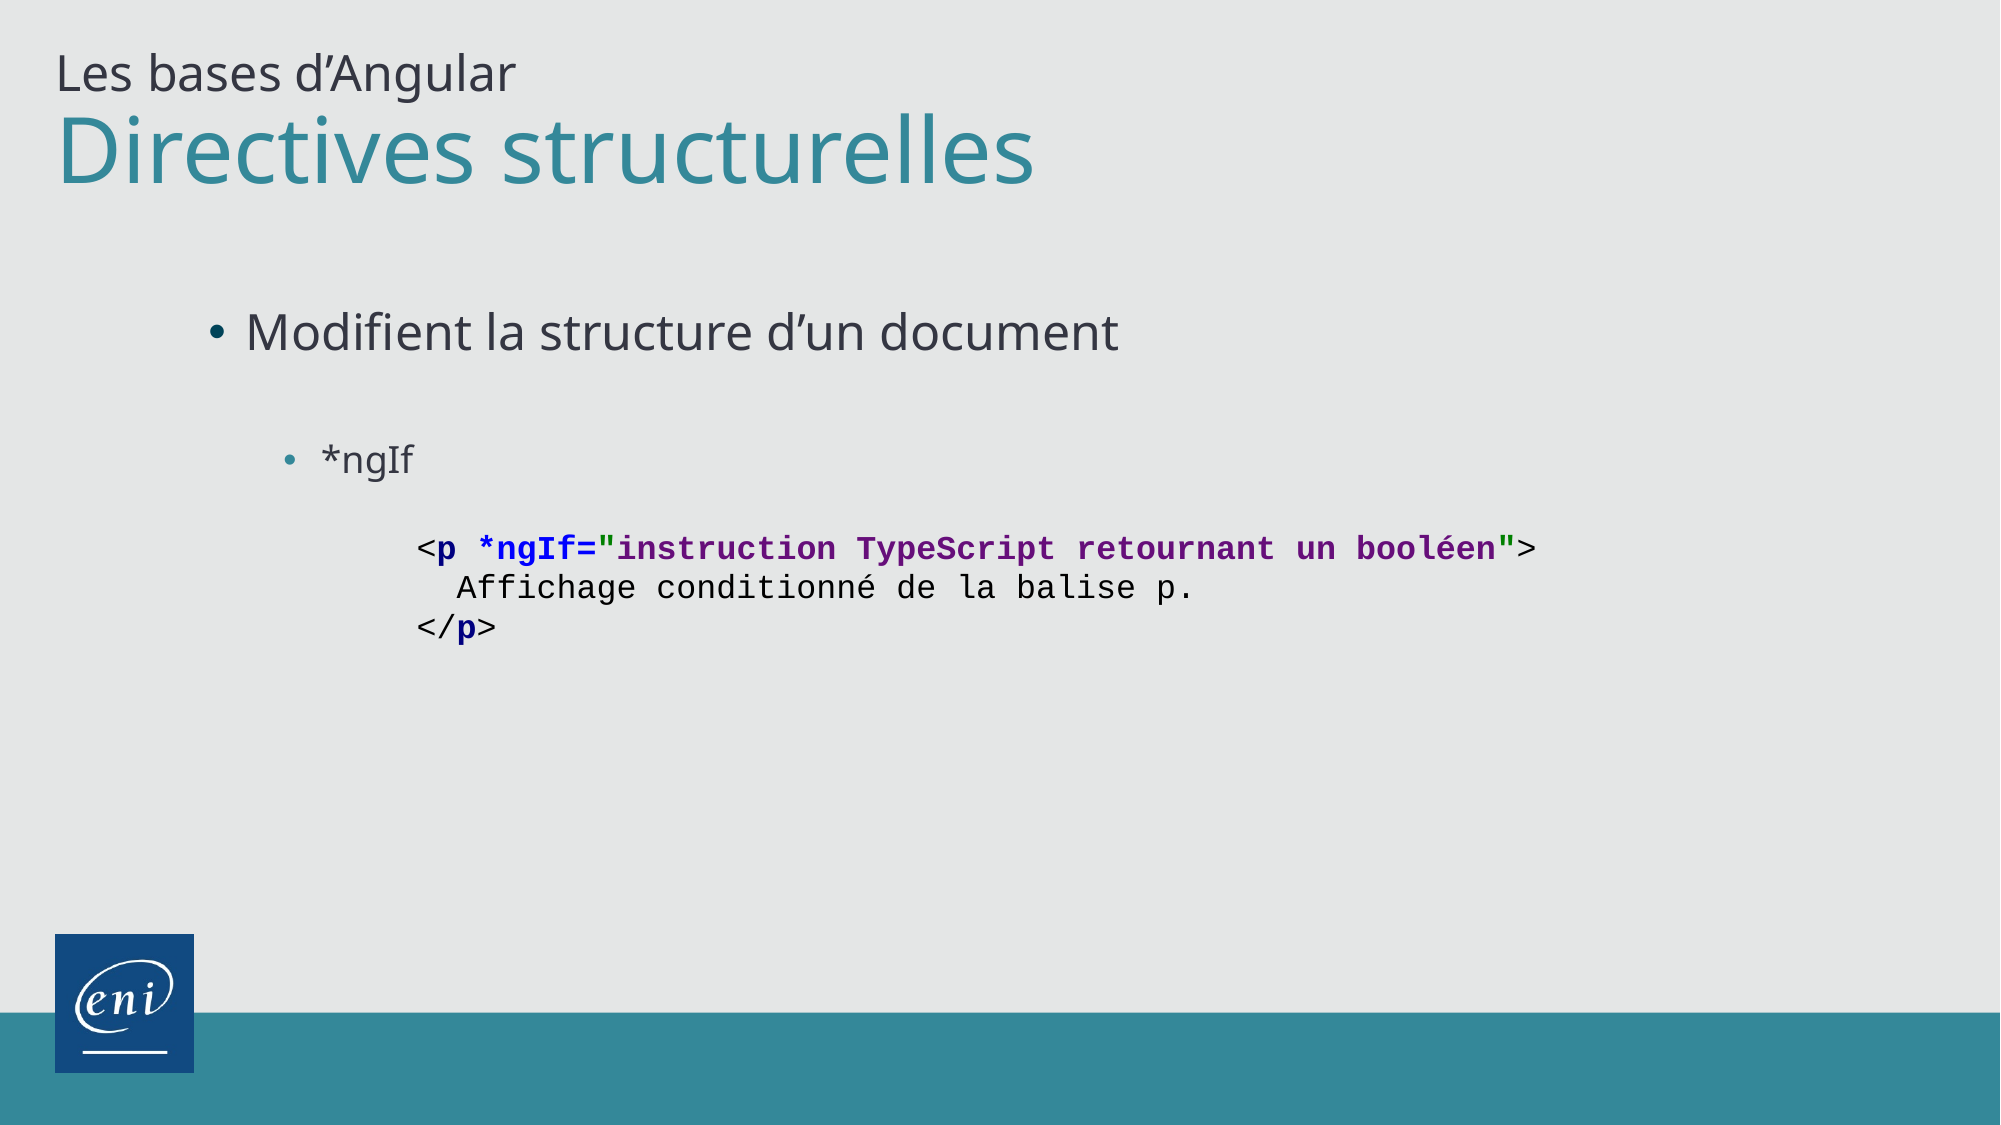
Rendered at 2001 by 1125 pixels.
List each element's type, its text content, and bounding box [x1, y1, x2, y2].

title Directives structurelles [55, 104, 1952, 205]
list Les bases d’Angular [55, 31, 1952, 103]
text_box <p *ngIf="instruction TypeScript retournant un booléen"> Affichage conditionné de la balise p. </p> [401, 518, 1552, 653]
picture [55, 934, 194, 1073]
list Modifient la structure d’un document *ngIf [193, 299, 1952, 912]
